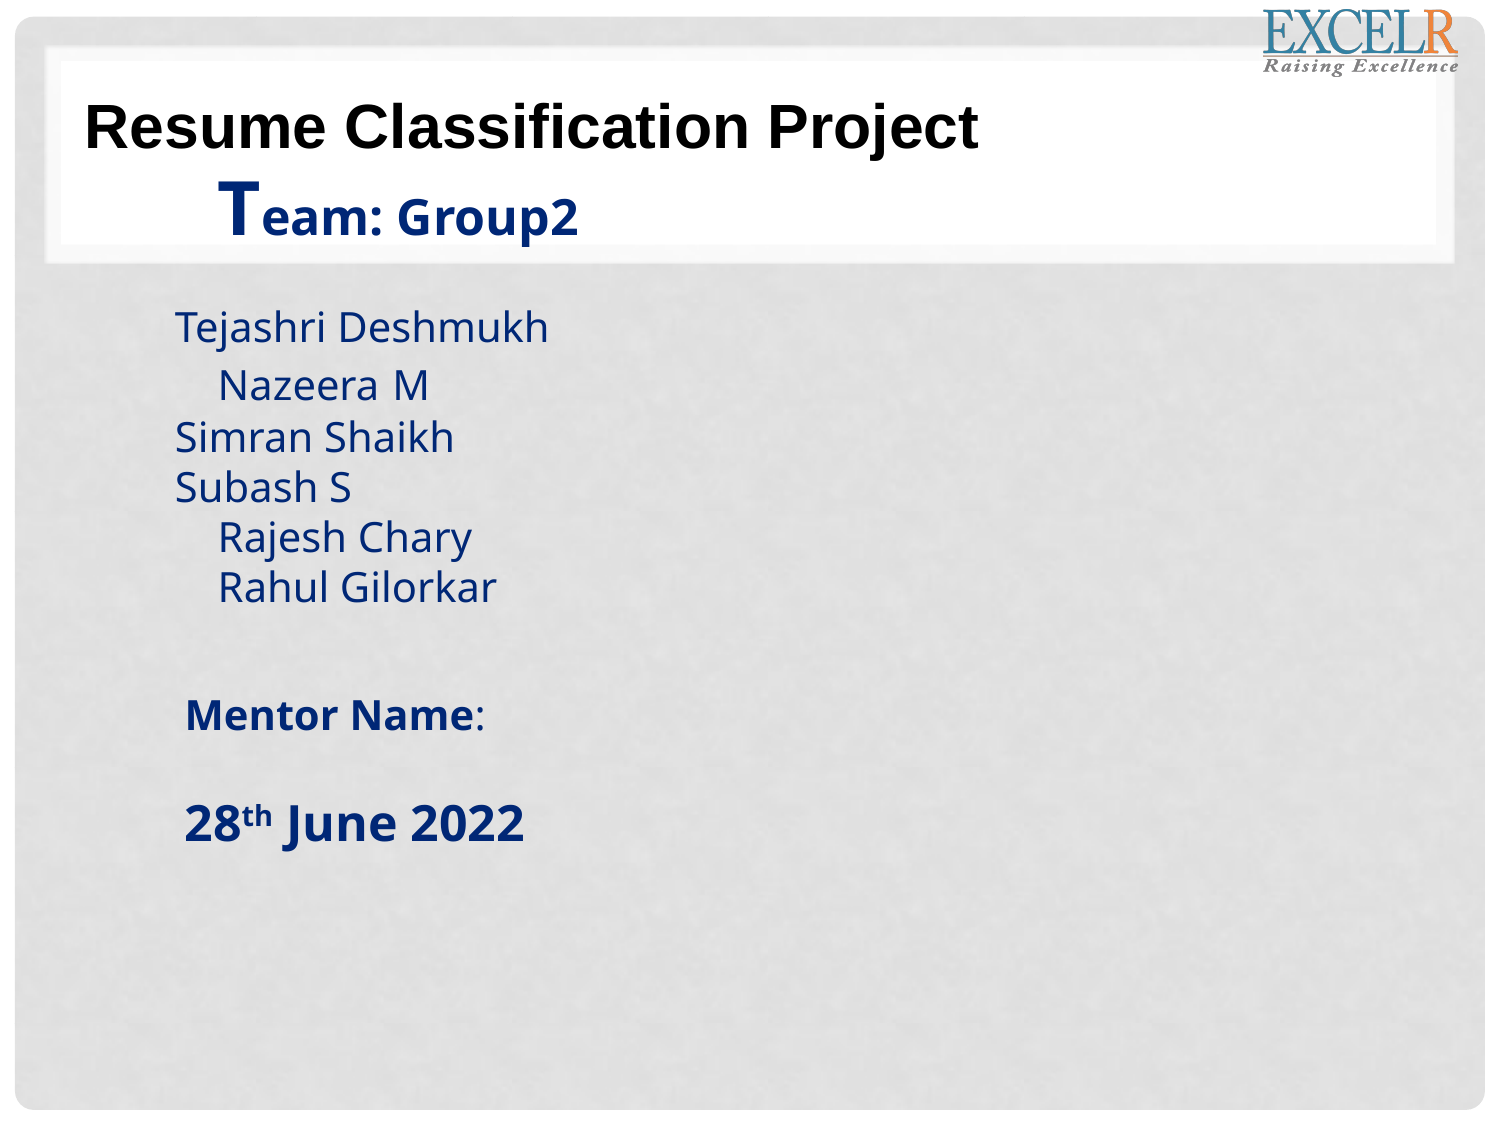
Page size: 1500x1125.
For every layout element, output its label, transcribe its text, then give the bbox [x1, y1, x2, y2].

text_box Resume Classification Project Team: Group2 Tejashri Deshmukh Nazeera M Simran Shaikh Subash S Rajesh Chary Rahul Gilorkar Mentor Name: 28th June 2022 [67, 85, 1429, 923]
picture [1262, 8, 1459, 77]
